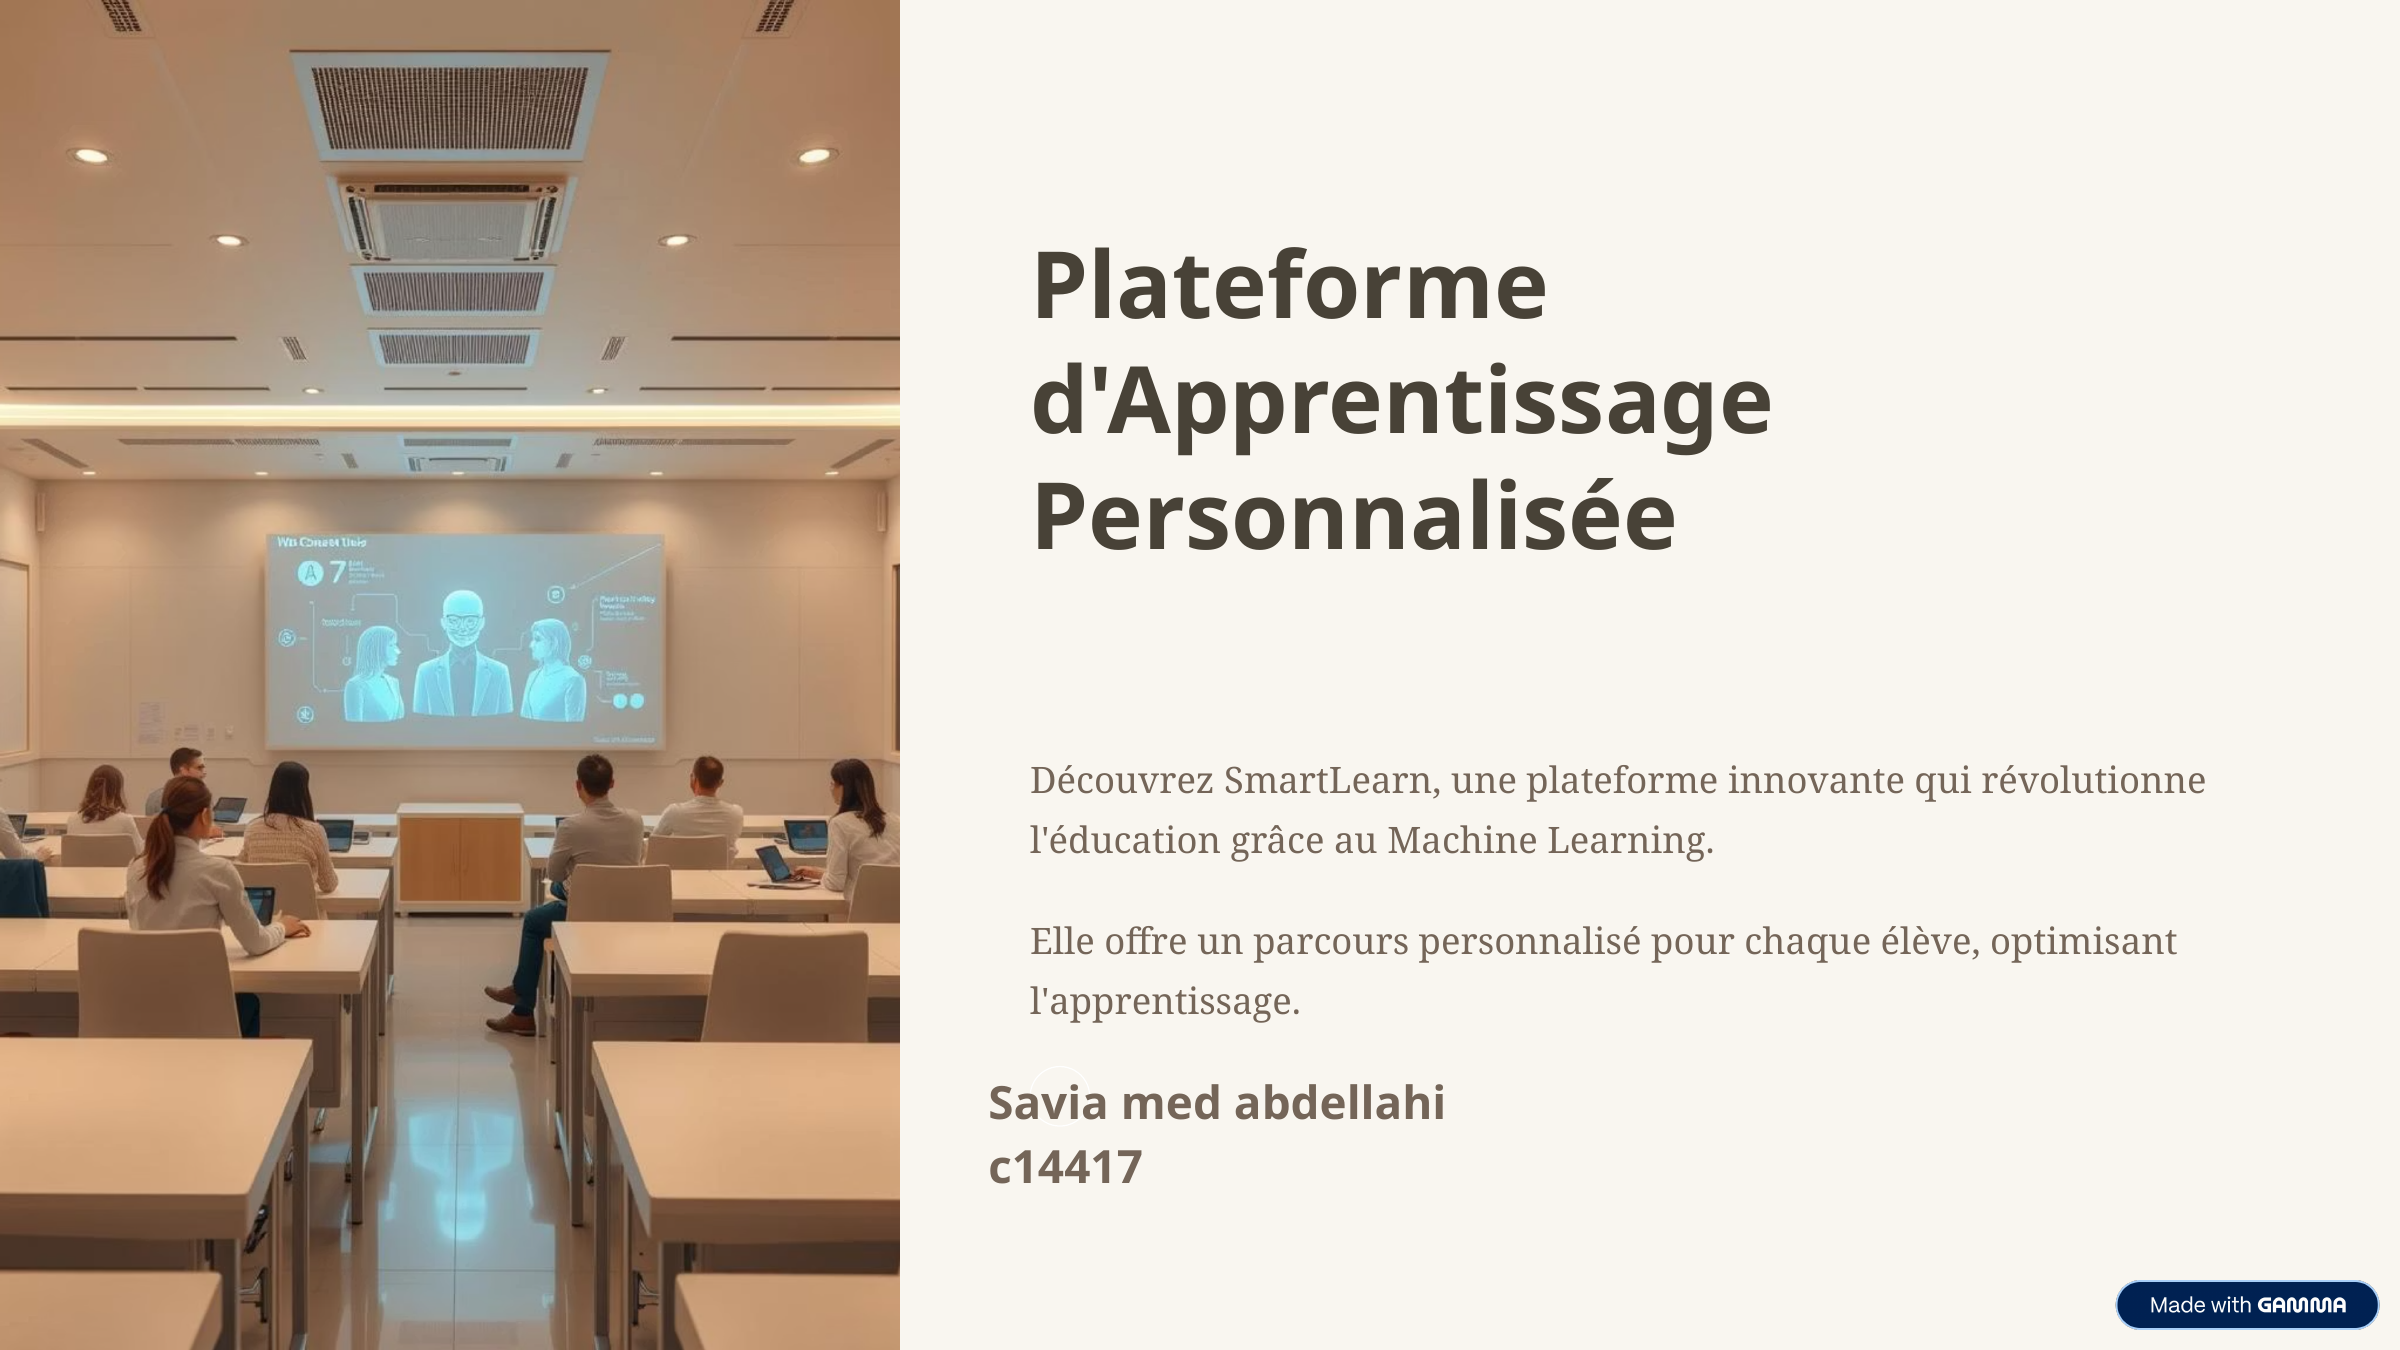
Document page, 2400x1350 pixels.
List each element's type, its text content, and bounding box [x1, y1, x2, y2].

text_box Plateforme d'Apprentissage Personnalisée [1030, 221, 2270, 687]
picture [0, 0, 900, 1350]
text_box Elle offre un parcours personnalisé pour chaque élève, optimisant l'apprentissage. [1030, 902, 2270, 1022]
text_box Découvrez SmartLearn, une plateforme innovante qui révolutionne l'éducation grâce au Machine Learning. [1030, 741, 2270, 861]
picture [2106, 1271, 2389, 1339]
text_box Savia med abdellahi c14417 [988, 1063, 1680, 1257]
